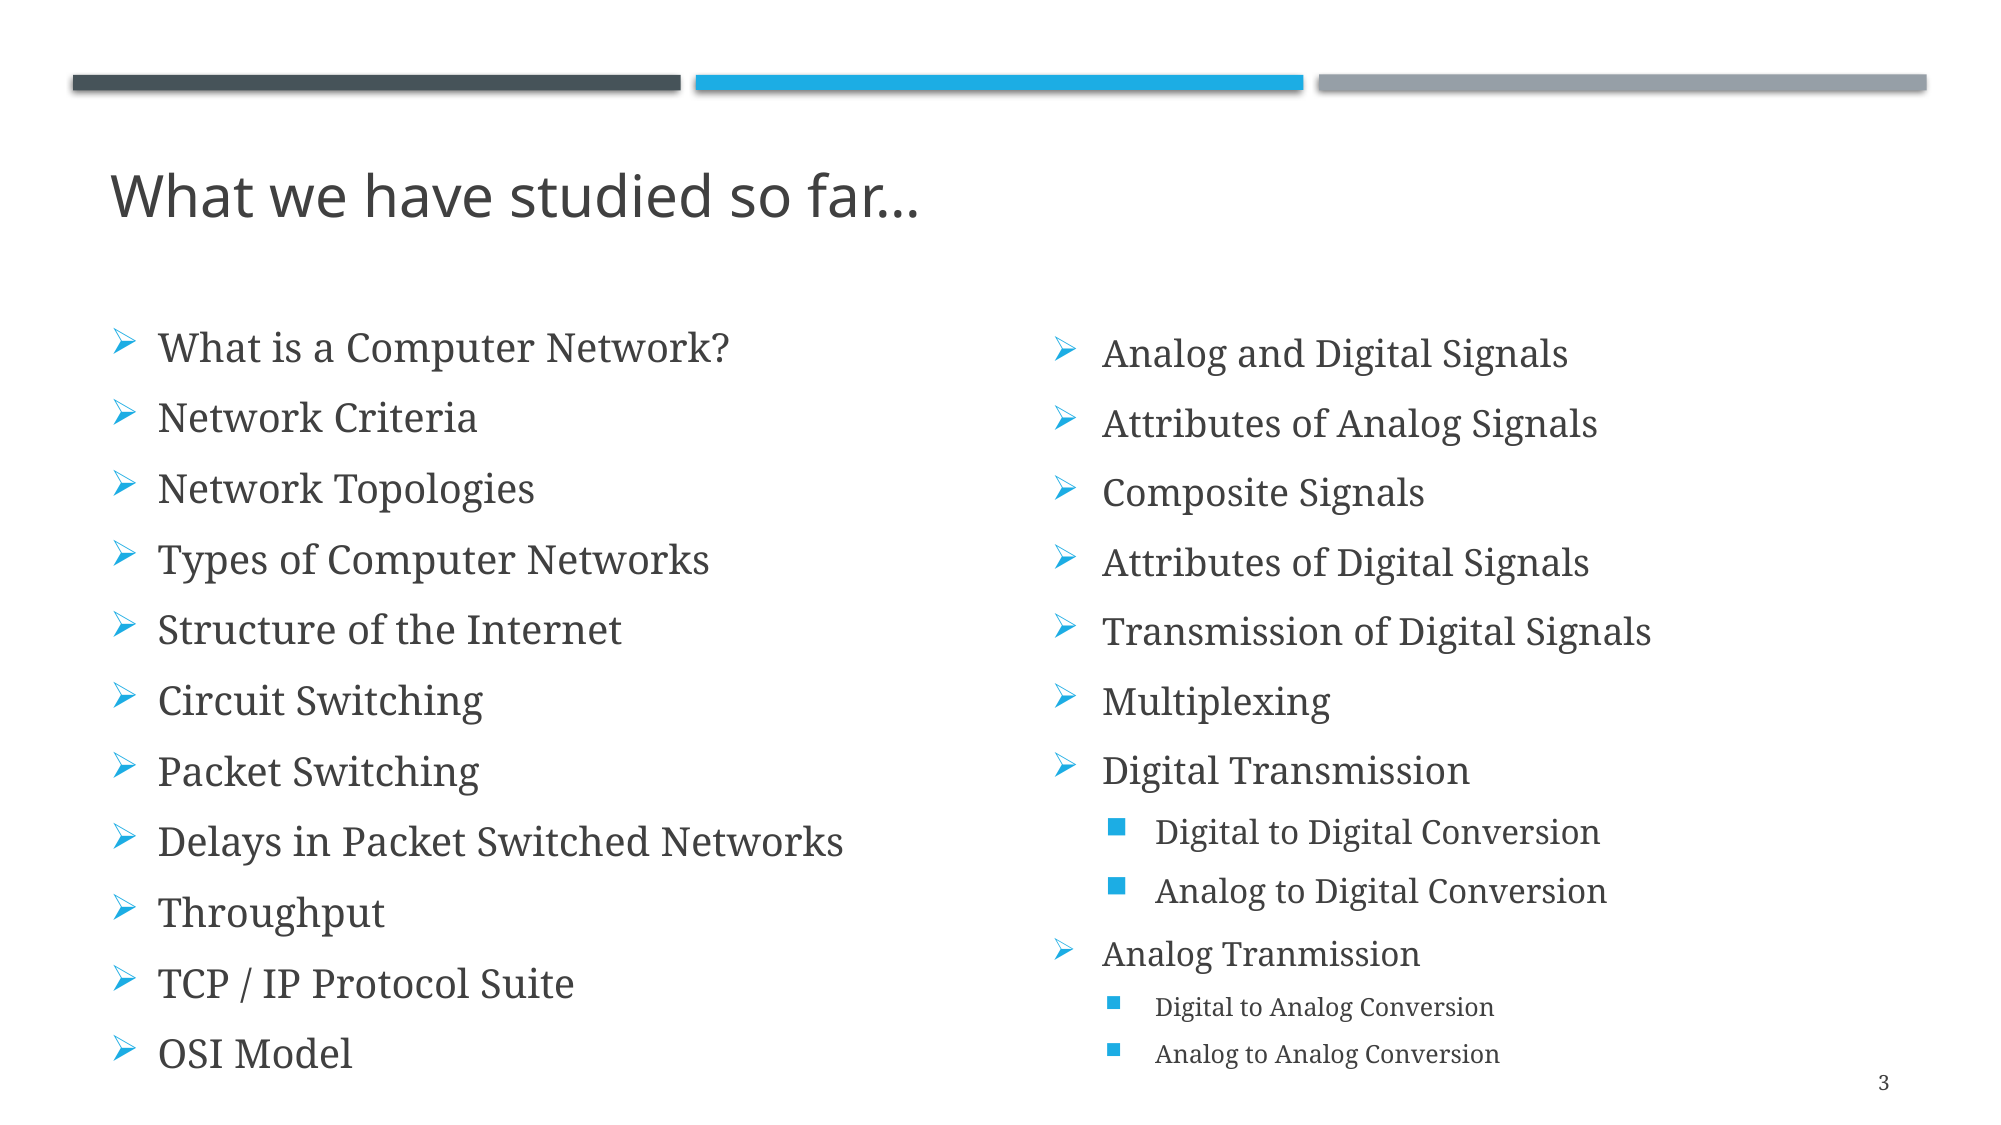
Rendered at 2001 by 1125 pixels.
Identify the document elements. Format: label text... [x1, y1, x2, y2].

slide_number 3 [1732, 1053, 1905, 1114]
text_box Analog and Digital Signals Attributes of Analog Signals Composite Signals Attributes of Digital Signals Transmission of Digital Signals Multiplexing Digital Transmission Digital to Digital Conversion Analog to Digital Conversion Analog Tranmission Digital to Analog Conversion Analog to Analog Conversion [1036, 307, 1905, 1088]
list What is a Computer Network? Network Criteria Network Topologies Types of Computer Networks Structure of the Internet Circuit Switching Packet Switching Delays in Packet Switched Networks Throughput TCP / IP Protocol Suite OSI Model [95, 307, 963, 1088]
title What we have studied so far... [95, 115, 1905, 237]
